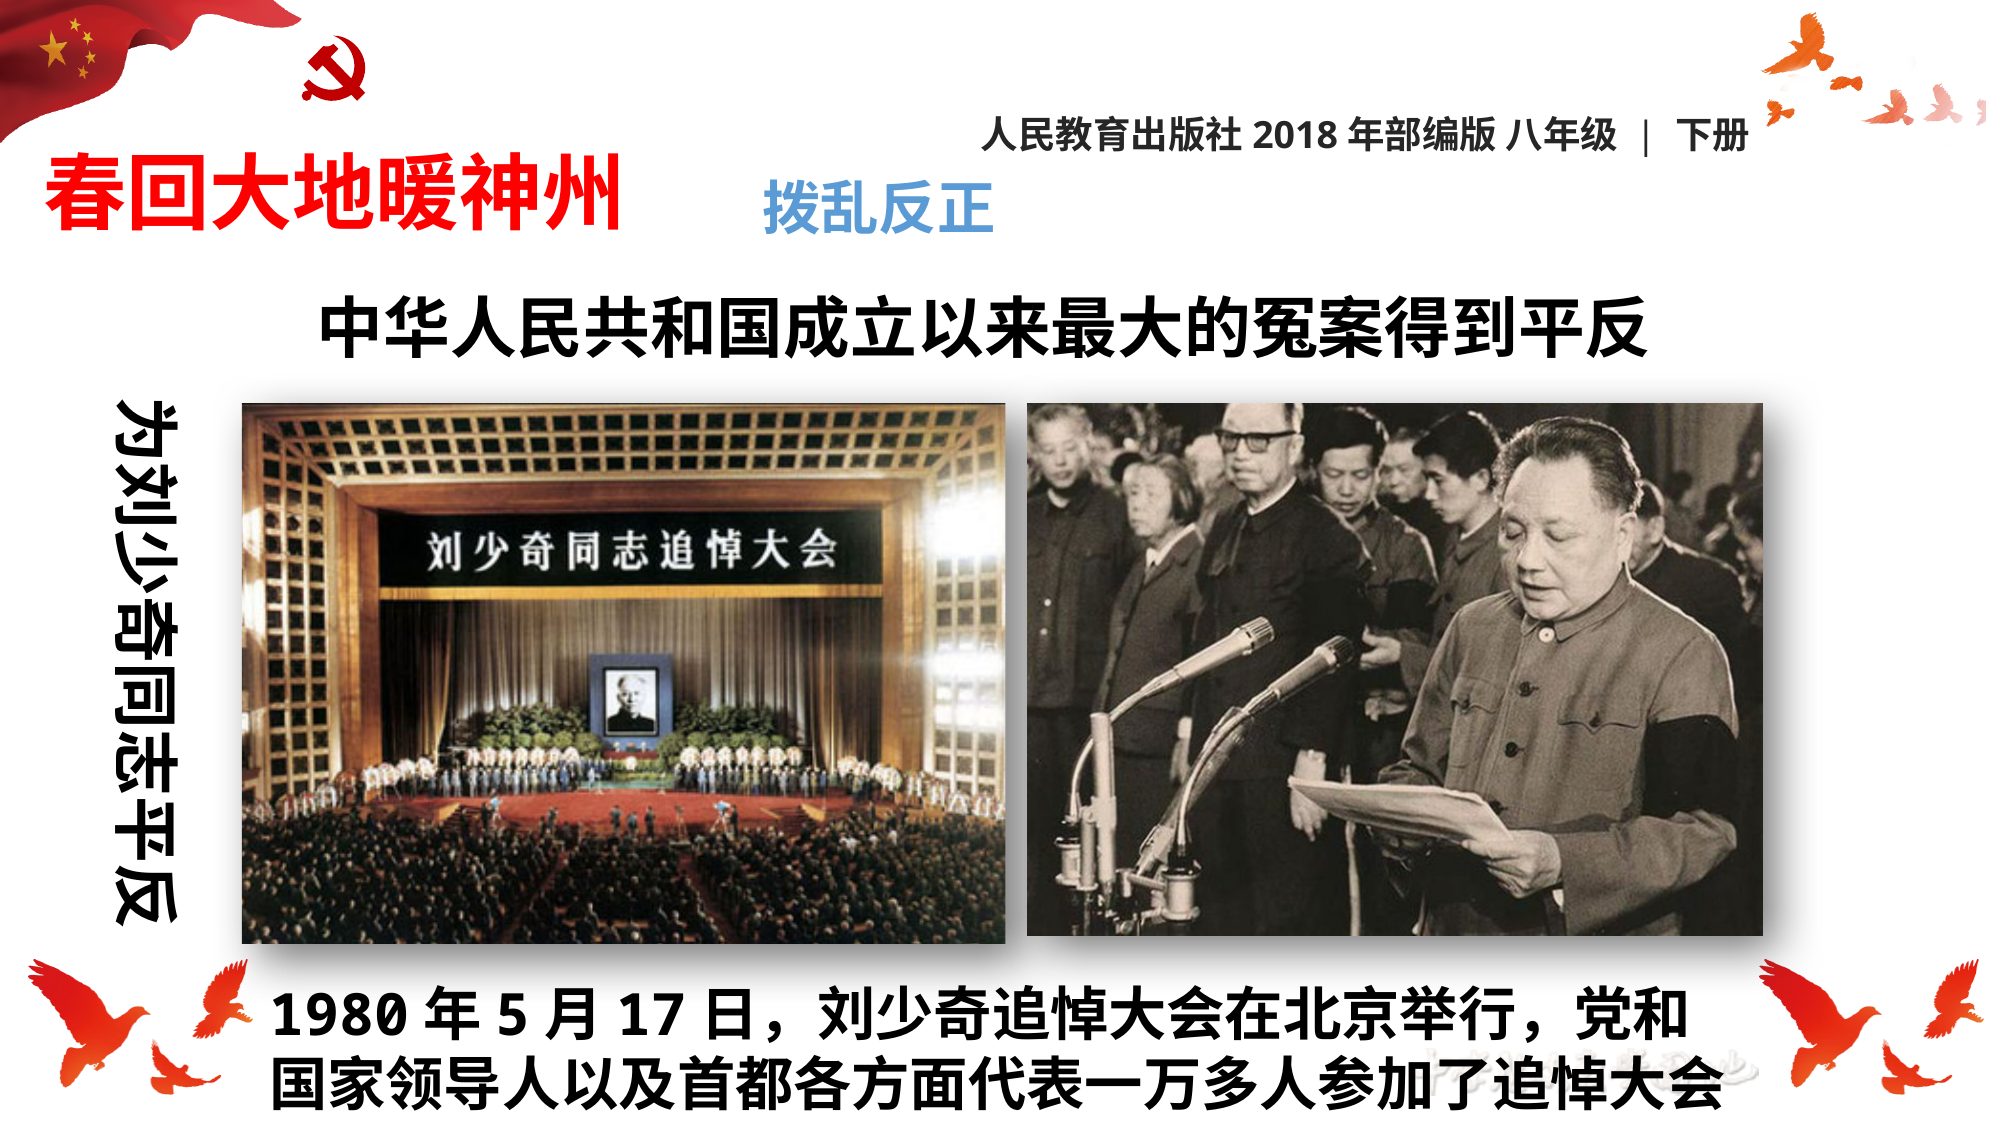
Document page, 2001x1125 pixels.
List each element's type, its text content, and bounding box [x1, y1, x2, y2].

text_box 人民教育出版社2018年部编版 八年级 | 下册 [965, 103, 1788, 164]
text_box 拨乱反正 [747, 163, 1253, 249]
text_box 为刘少奇同志平反 [84, 381, 196, 959]
picture [241, 403, 1006, 944]
picture [1759, 12, 1986, 149]
picture [1759, 959, 1984, 1095]
text_box 春回大地暖神州 [28, 133, 688, 248]
text_box [302, 35, 366, 101]
picture [1026, 403, 1763, 936]
text_box 中华人民共和国成立以来最大的冤案得到平反 [301, 278, 1814, 373]
picture [28, 959, 253, 1095]
text_box 1980年5月17日，刘少奇追悼大会在北京举行，党和国家领导人以及首都各方面代表一万多人参加了追悼大会 [254, 969, 1763, 1125]
picture [0, 0, 302, 149]
